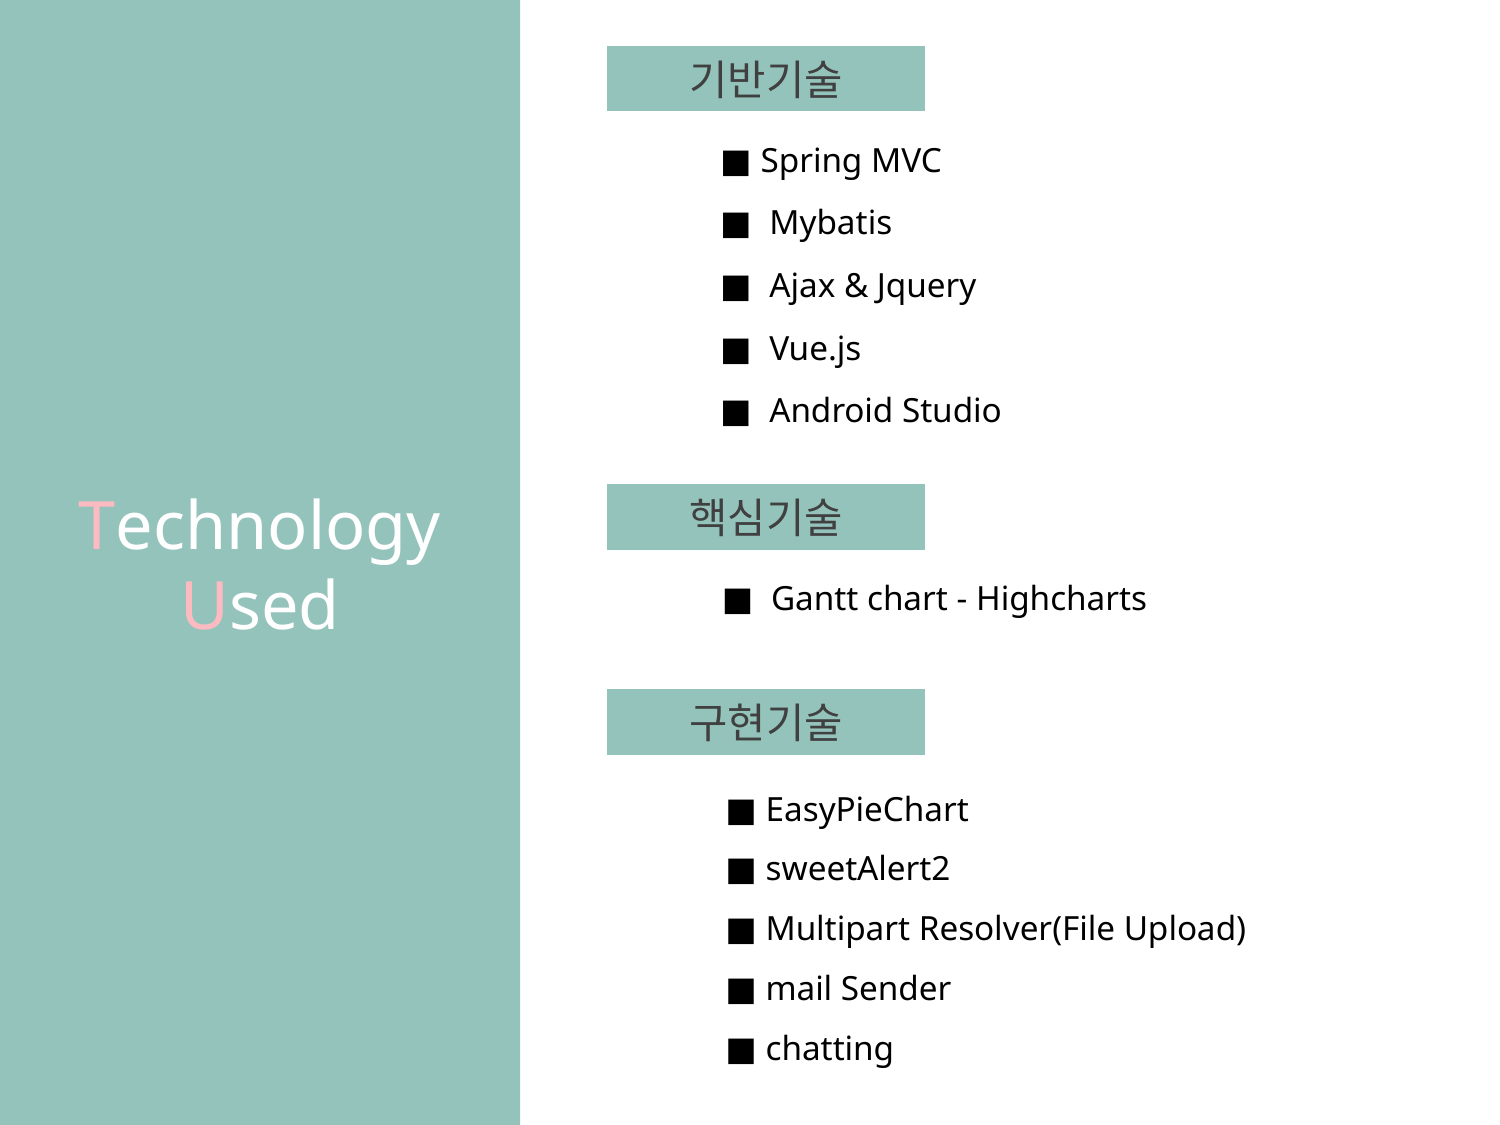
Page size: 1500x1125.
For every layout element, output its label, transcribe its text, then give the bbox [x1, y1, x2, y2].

text_box 구현기술 [607, 689, 925, 755]
text_box 핵심기술 [607, 484, 925, 550]
text_box 기반기술 [607, 46, 925, 111]
text_box ■ Spring MVC ■ Mybatis ■ Ajax & Jquery ■ Vue.js ■ Android Studio [705, 111, 1026, 437]
text_box ■ Gantt chart - Highcharts [707, 549, 1172, 625]
text_box Technology Used [0, 0, 521, 1125]
text_box [53, 457, 540, 536]
text_box ■ EasyPieChart ■ sweetAlert2 ■ Multipart Resolver(File Upload) ■ mail Sender ■ chatting [710, 760, 1262, 1125]
